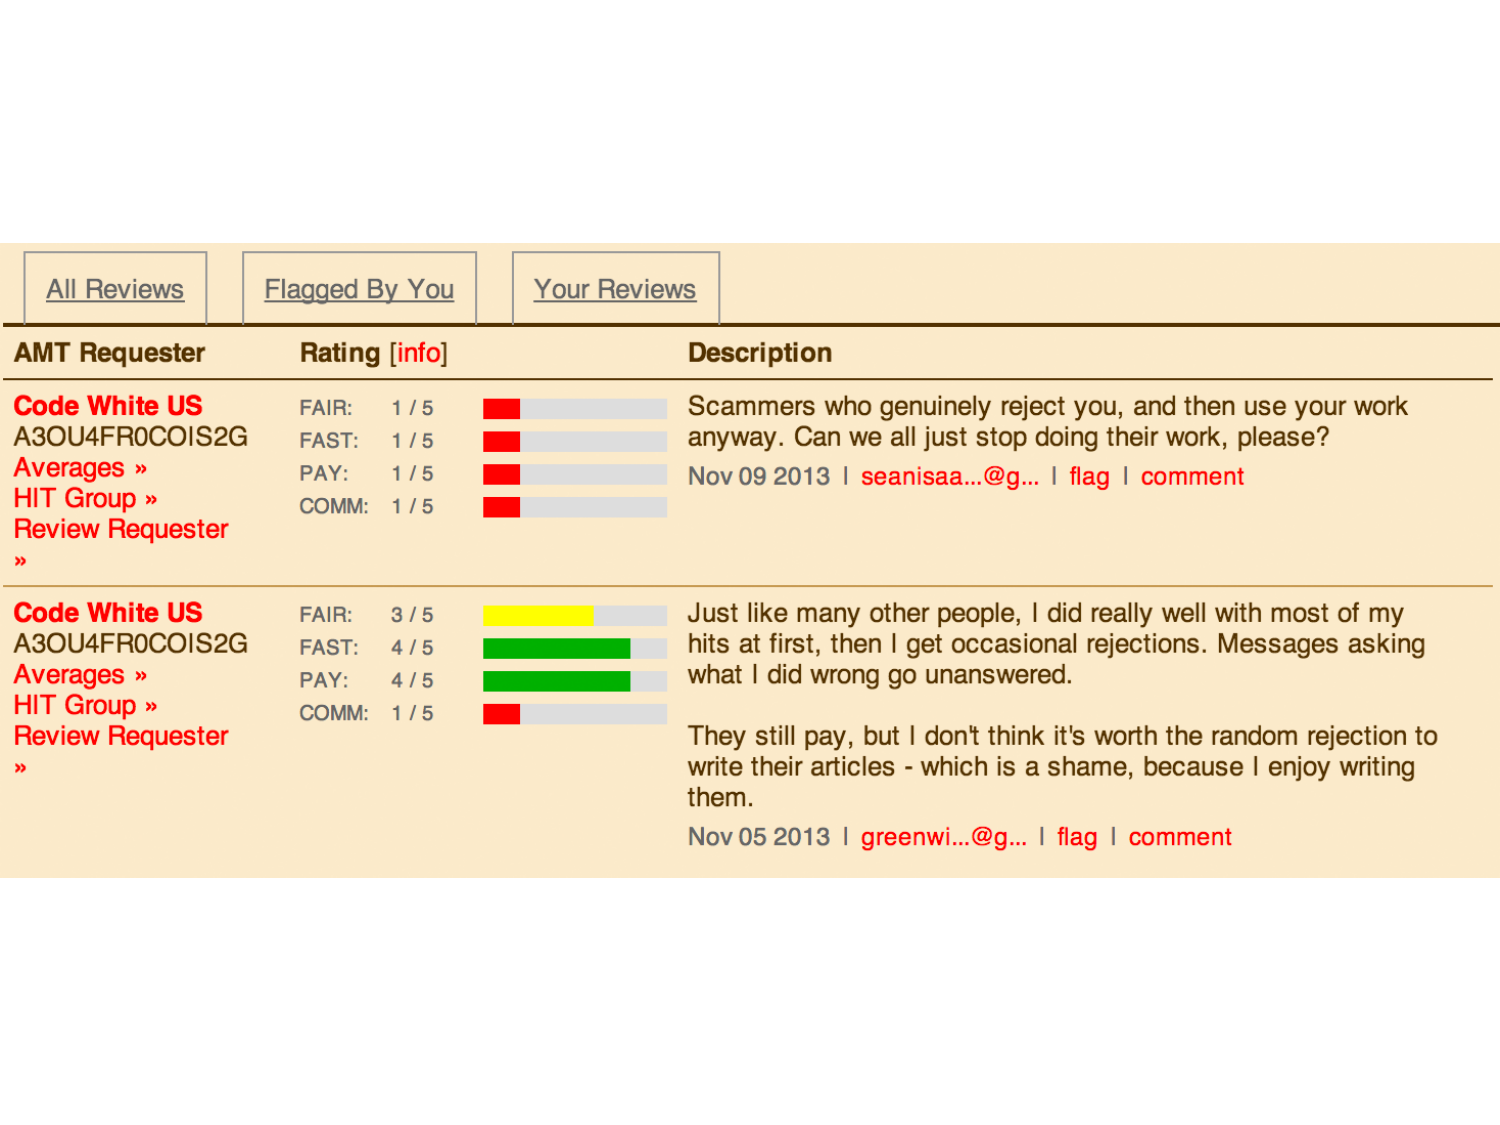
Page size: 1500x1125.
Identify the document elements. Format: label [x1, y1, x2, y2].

picture [0, 243, 1500, 878]
